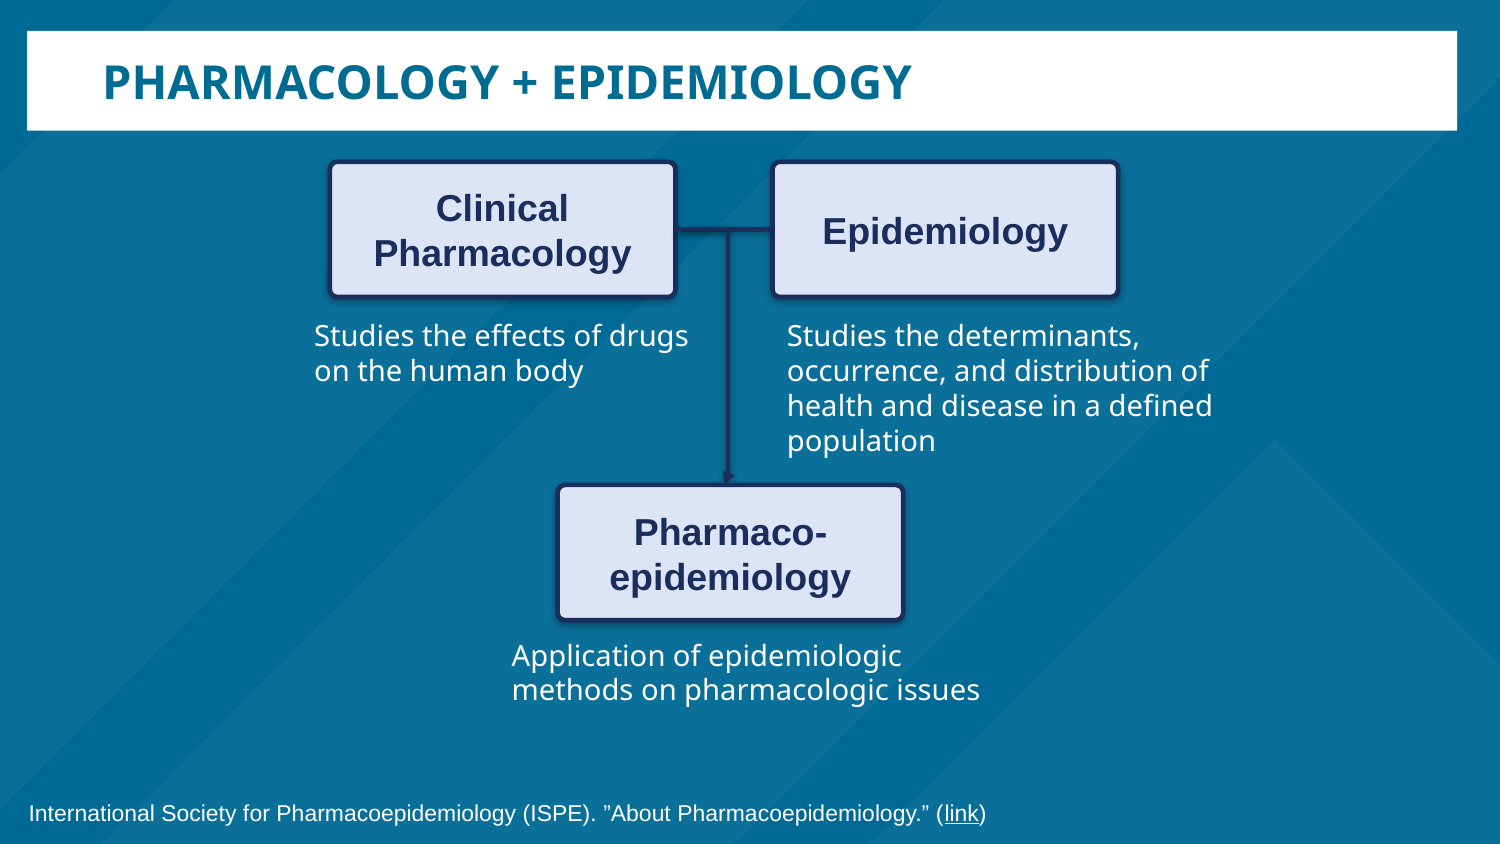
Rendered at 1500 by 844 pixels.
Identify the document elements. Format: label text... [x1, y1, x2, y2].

text_box Studies the determinants, occurrence, and distribution of health and disease in a defined population [772, 309, 1275, 465]
title Pharmacology + epidemiology [27, 30, 1458, 131]
text_box Epidemiology [771, 160, 1119, 298]
text_box Studies the effects of drugs on the human body [299, 309, 670, 395]
text_box Pharmaco-epidemiology [556, 484, 905, 621]
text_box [675, 229, 725, 486]
text_box International Society for Pharmacoepidemiology (ISPE). ”About Pharmacoepidemiology.” (link) [13, 791, 1261, 834]
text_box Clinical Pharmacology [329, 160, 677, 298]
text_box Application of epidemiologic methods on pharmacologic issues [496, 629, 1024, 715]
